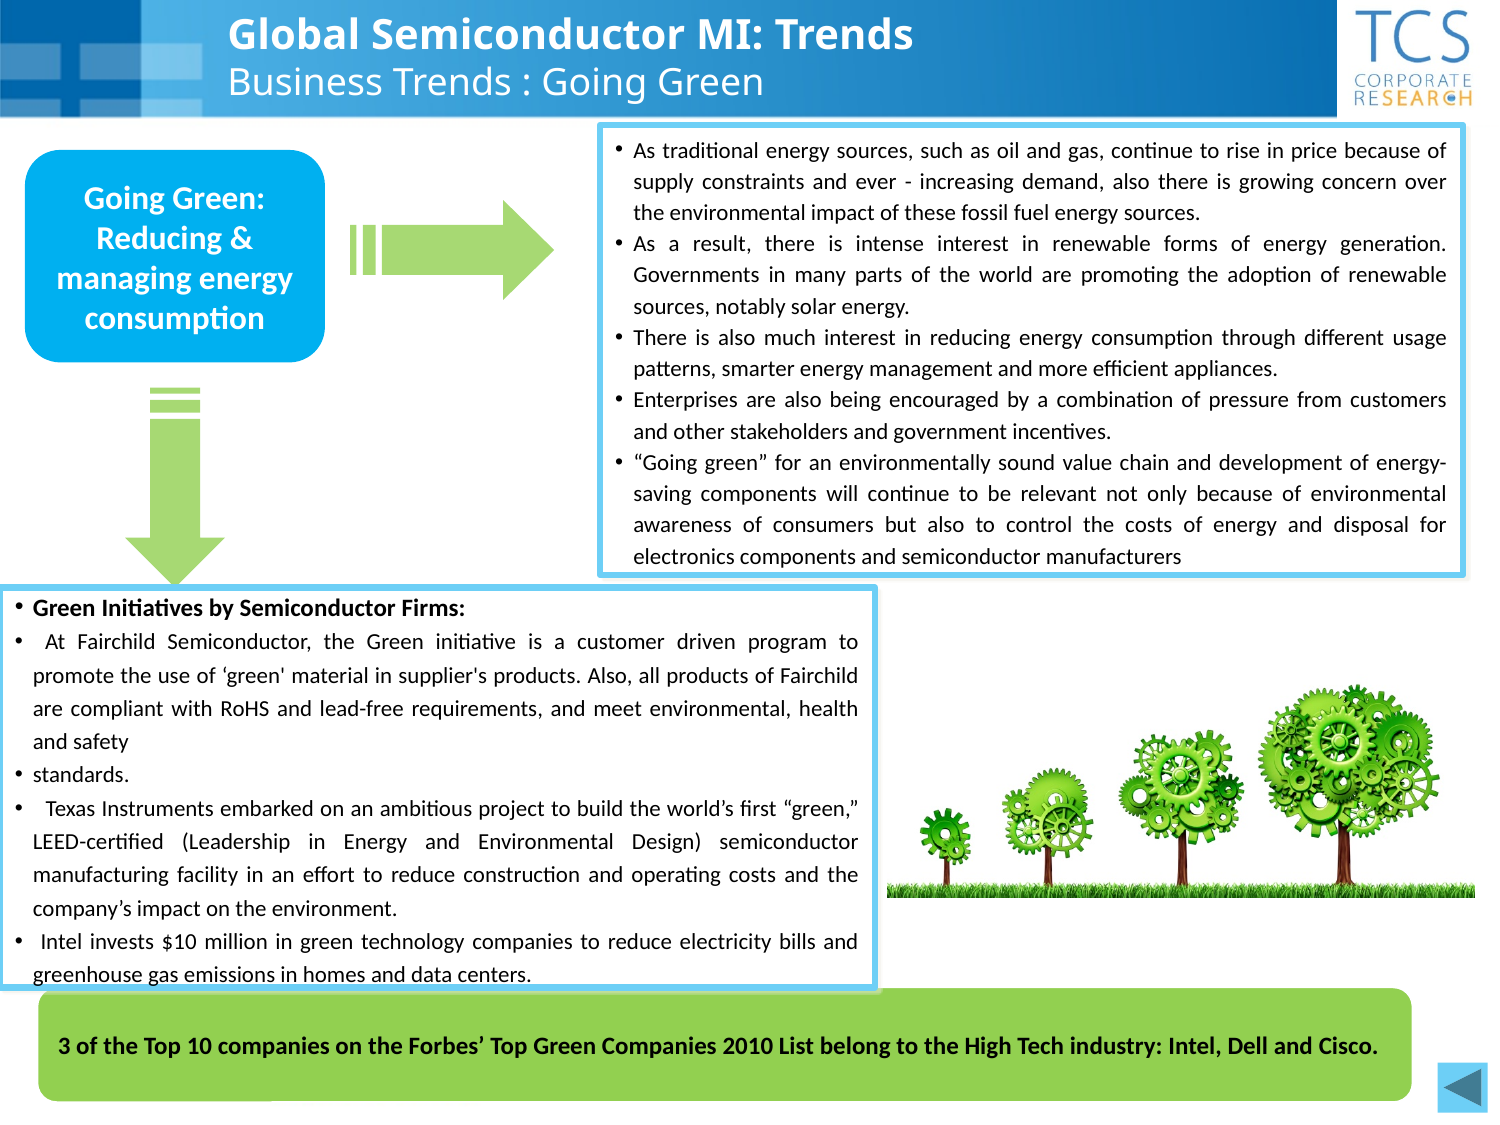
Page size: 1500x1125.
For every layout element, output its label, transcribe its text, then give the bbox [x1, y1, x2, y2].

text_box Going Green: Reducing & managing energy consumption [24, 149, 325, 363]
text_box [125, 418, 226, 587]
text_box [362, 224, 376, 275]
text_box [150, 399, 201, 413]
list As traditional energy sources, such as oil and gas, continue to rise in price because of supply constraints and ever - increasing demand, also there is growing concern over the environmental impact of these fossil fuel energy sources. As a result, there is intense interest in renewable forms of energy generation. Governments in many parts of the world are promoting the adoption of renewable sources, notably solar energy. There is also much interest in reducing energy consumption through different usage patterns, smarter energy management and more efficient appliances. Enterprises are also being encouraged by a combination of pressure from customers and other stakeholders and government incentives. “Going green” for an environmentally sound value chain and development of energy-saving components will continue to be relevant not only because of environmental awareness of consumers but also to control the costs of energy and disposal for electronics components and semiconductor manufacturers [599, 124, 1464, 576]
picture [0, 0, 1500, 1124]
text_box Global Semiconductor MI: Trends Business Trends : Going Green [212, 0, 1363, 125]
text_box [1437, 1062, 1488, 1113]
text_box [150, 387, 201, 394]
text_box 3 of the Top 10 companies on the Forbes’ Top Green Companies 2010 List belong to the High Tech industry: Intel, Dell and Cisco. [37, 987, 1413, 1103]
text_box Green Initiatives by Semiconductor Firms: At Fairchild Semiconductor, the Green initiative is a customer driven program to promote the use of ‘green' material in supplier's products. Also, all products of Fairchild are compliant with RoHS and lead-free requirements, and meet environmental, health and safety standards. Texas Instruments embarked on an ambitious project to build the world’s first “green,” LEED-certified (Leadership in Energy and Environmental Design) semiconductor manufacturing facility in an effort to reduce construction and operating costs and the company’s impact on the environment. Intel invests $10 million in green technology companies to reduce electricity bills and greenhouse gas emissions in homes and data centers. [0, 587, 875, 988]
text_box [350, 224, 357, 275]
text_box [381, 200, 555, 300]
